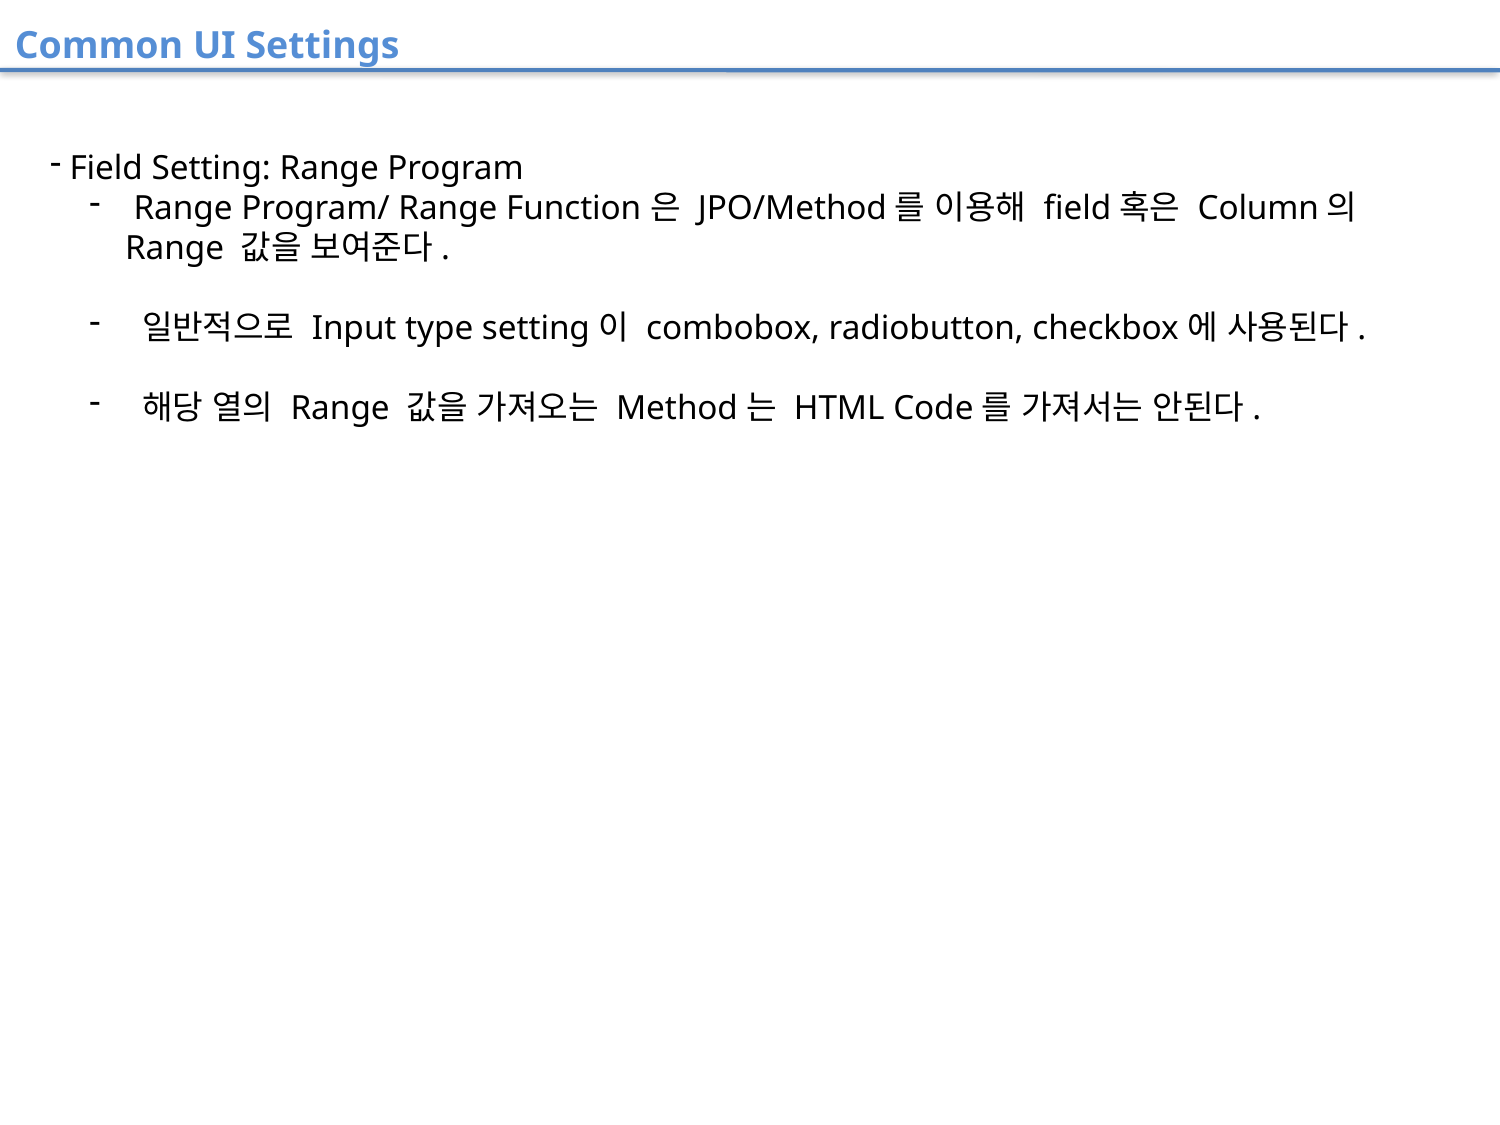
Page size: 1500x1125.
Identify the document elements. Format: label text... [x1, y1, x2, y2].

text_box Common UI Settings [0, 13, 1090, 69]
text_box Field Setting: Range Program Range Program/ Range Function은 JPO/Method를 이용해 field혹은 Column의 Range 값을 보여준다. 일반적으로 Input type setting이 combobox, radiobutton, checkbox에 사용된다. 해당 열의 Range 값을 가져오는 Method는 HTML Code를 가져서는 안된다. [35, 139, 1454, 474]
